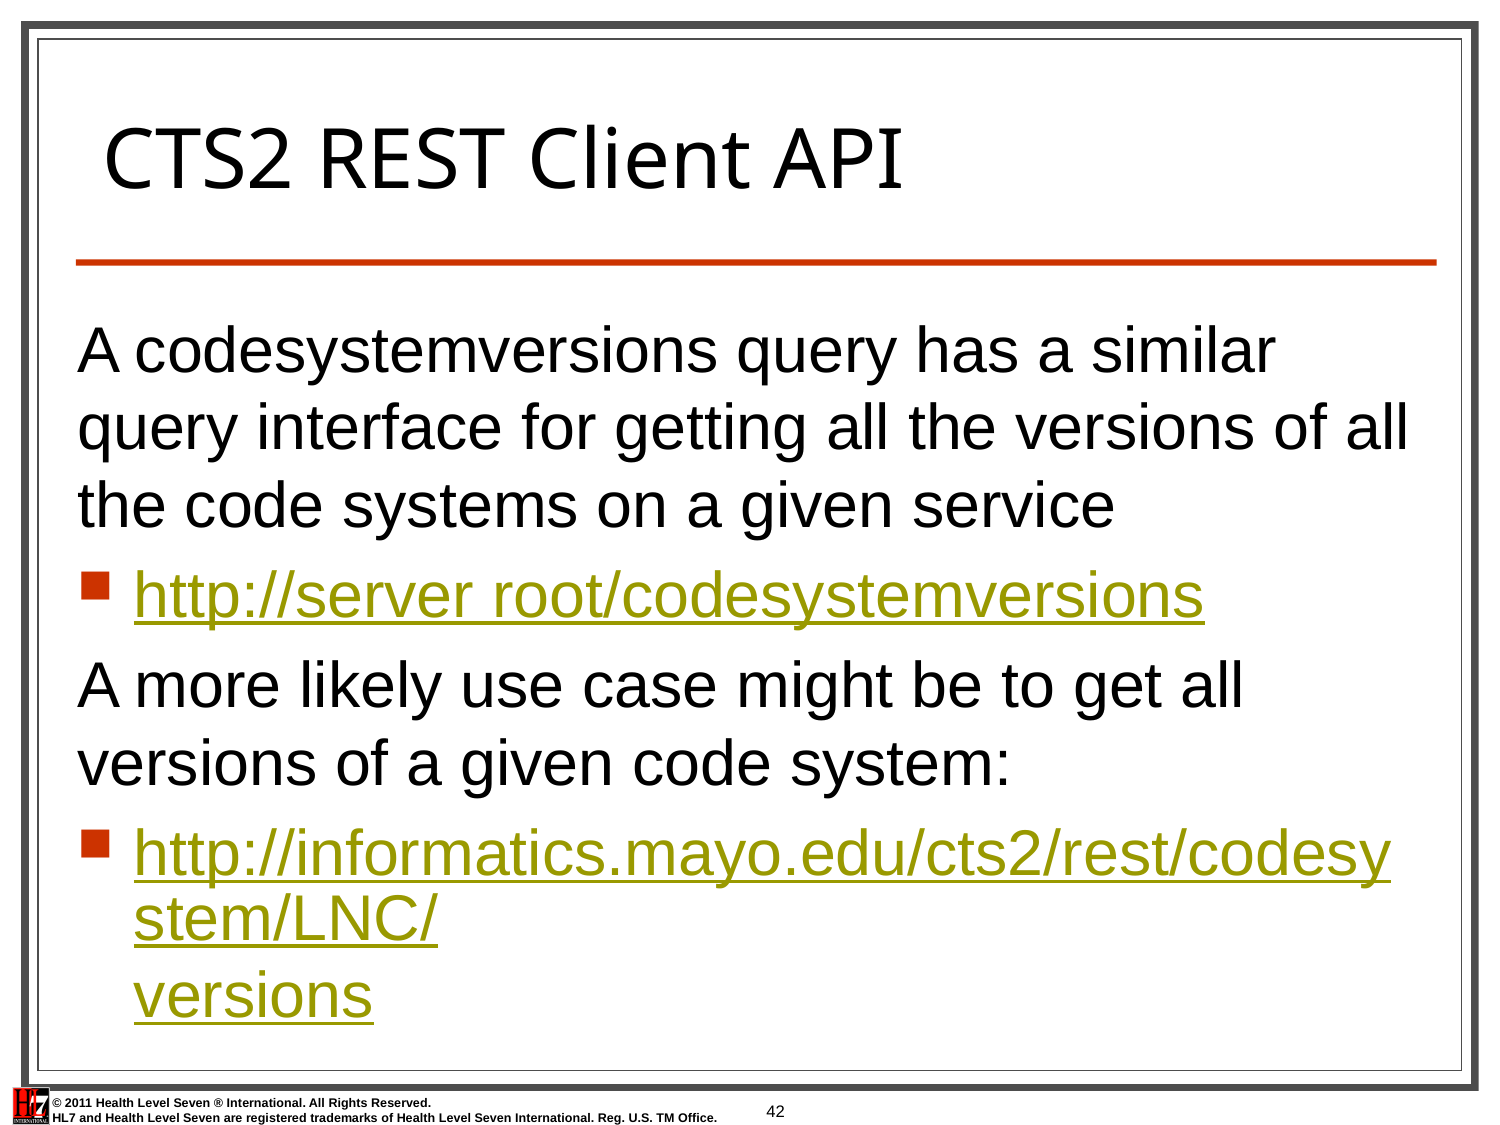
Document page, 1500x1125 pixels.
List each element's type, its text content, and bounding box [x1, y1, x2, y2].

list A codesystemversions query has a similar query interface for getting all the versions of all the code systems on a given service http://server root/codesystemversions A more likely use case might be to get all versions of a given code system: http://informatics.mayo.edu/cts2/rest/codesystem/LNC/versions [62, 299, 1438, 1026]
slide_number 42 [712, 1071, 801, 1125]
picture [12, 1087, 50, 1125]
title CTS2 REST Client API [87, 77, 1426, 213]
